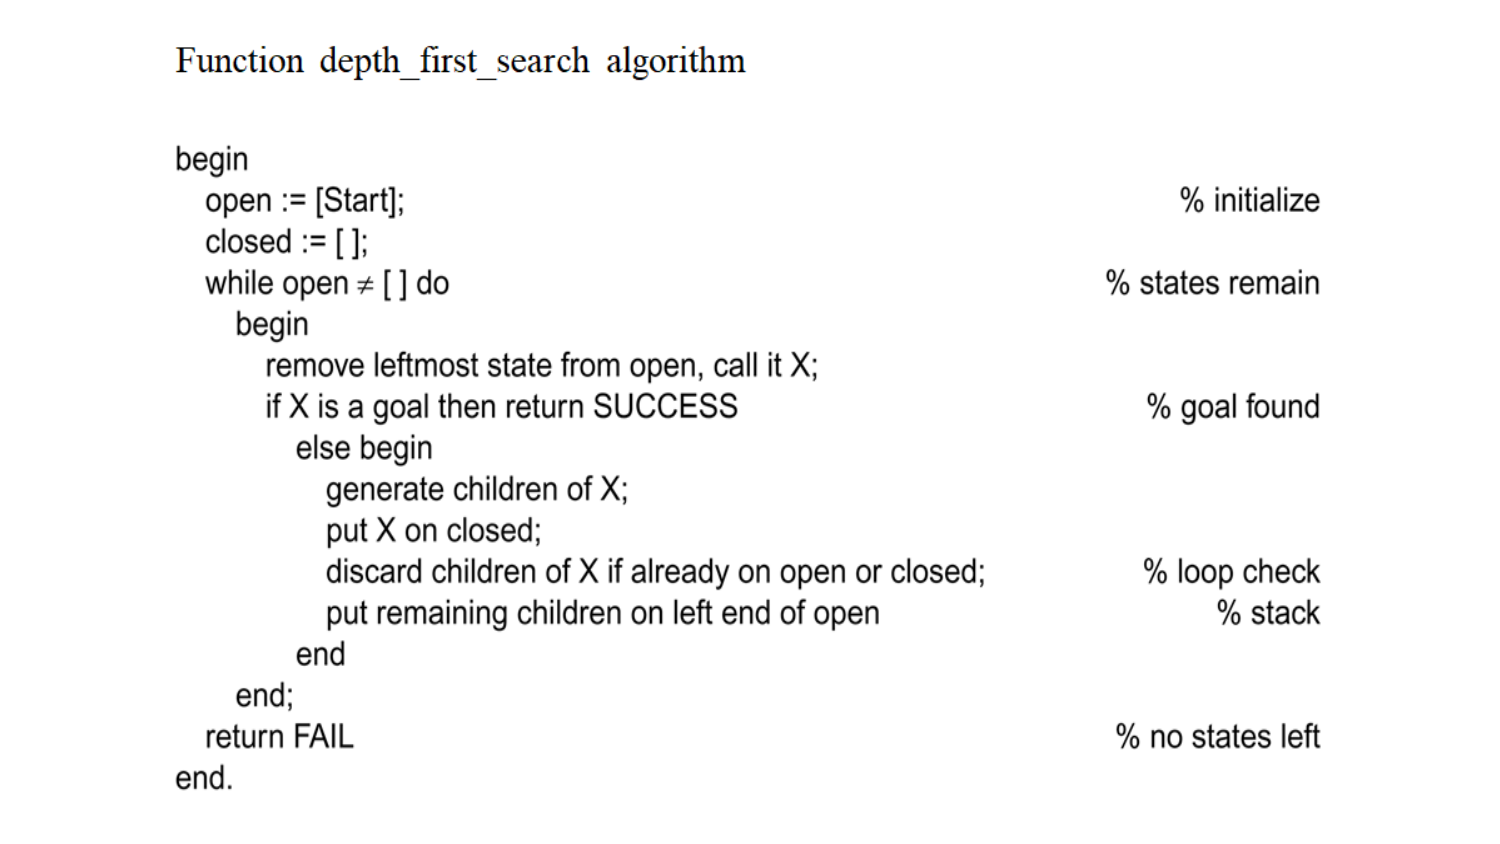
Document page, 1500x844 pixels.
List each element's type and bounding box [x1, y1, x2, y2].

picture [173, 138, 1327, 792]
picture [153, 24, 1383, 105]
